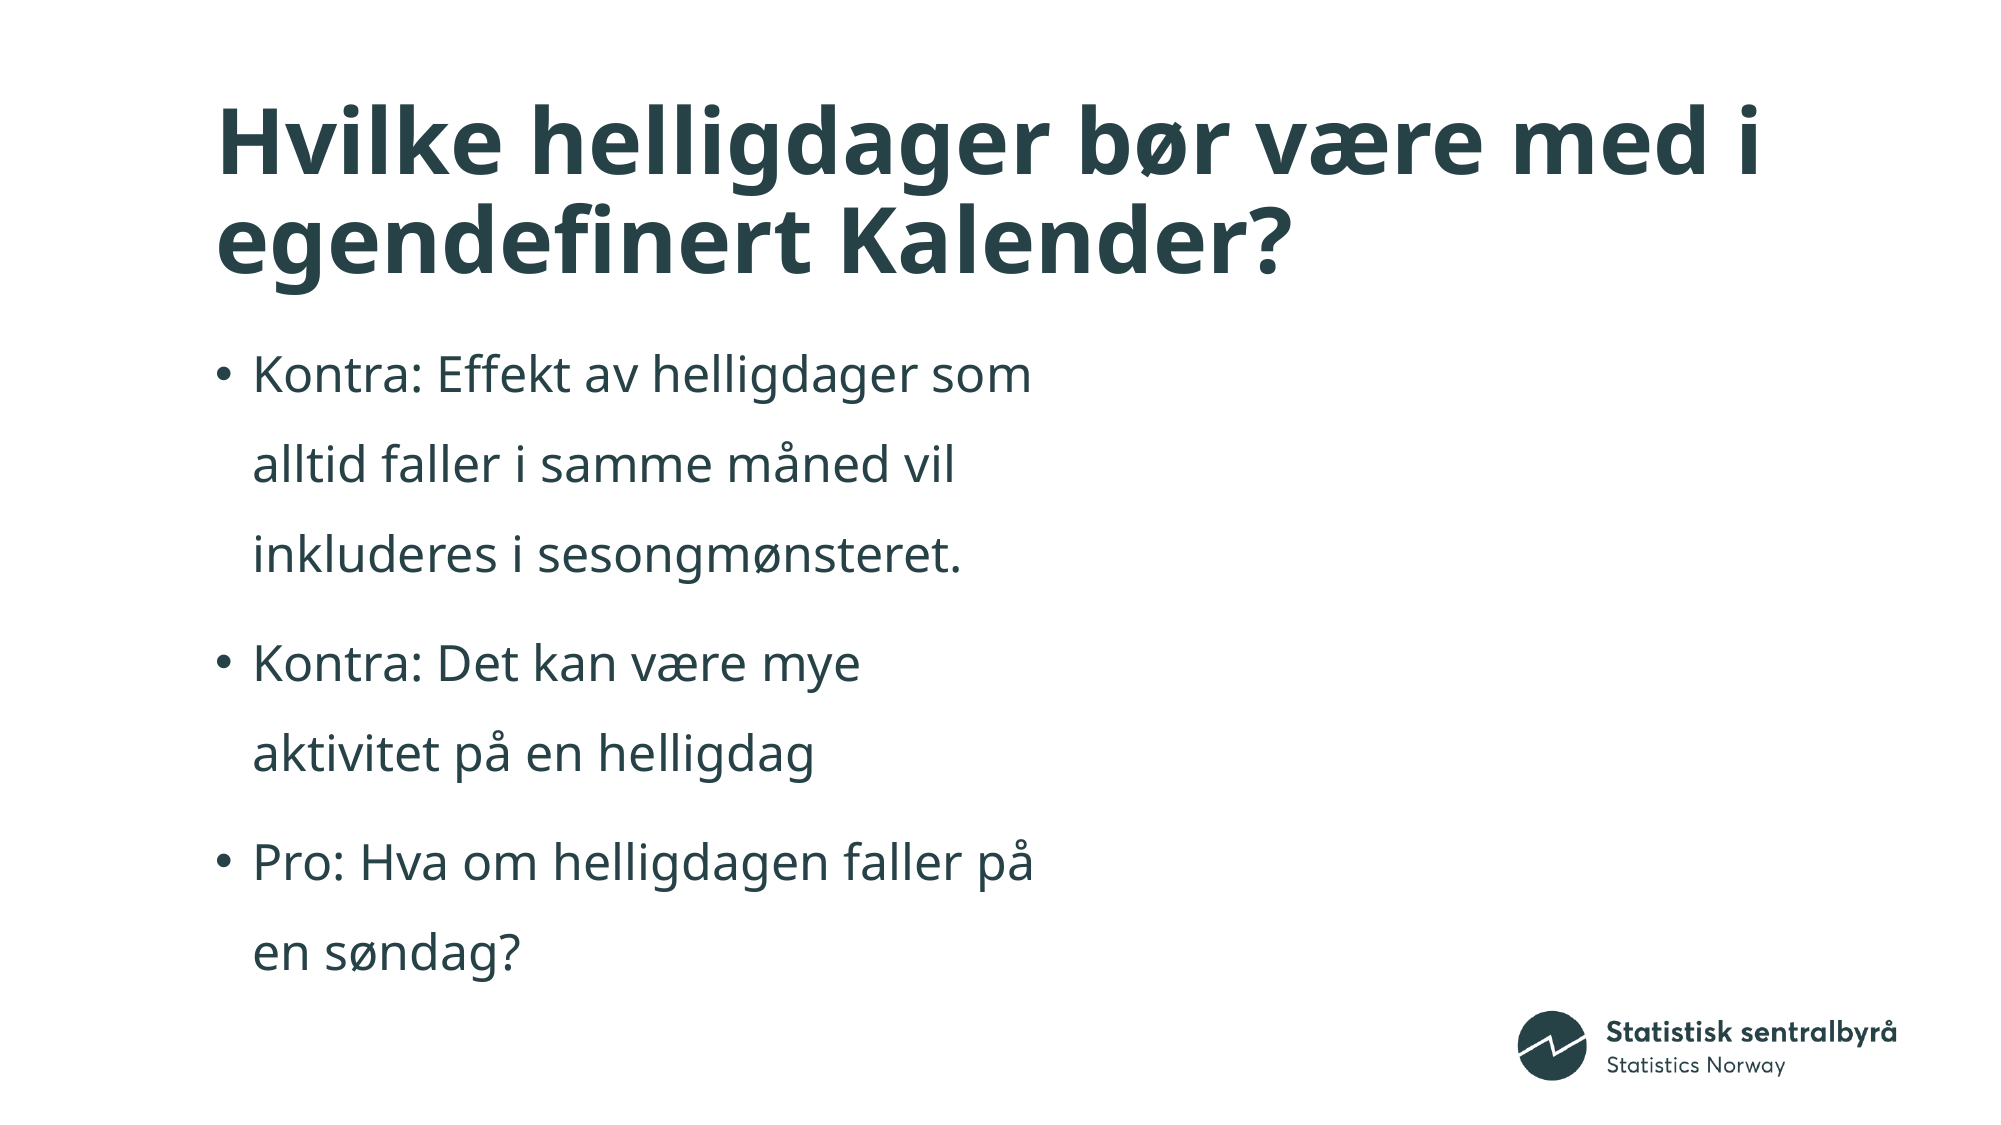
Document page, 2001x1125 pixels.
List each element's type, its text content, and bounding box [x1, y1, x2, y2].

list Kontra: Effekt av helligdager som alltid faller i samme måned vil inkluderes i sesongmønsteret. Kontra: Det kan være mye aktivitet på en helligdag Pro: Hva om helligdagen faller på en søndag? [200, 305, 1060, 959]
title Hvilke helligdager bør være med i egendefinert Kalender? [200, 90, 1784, 306]
picture [1503, 995, 2000, 1125]
